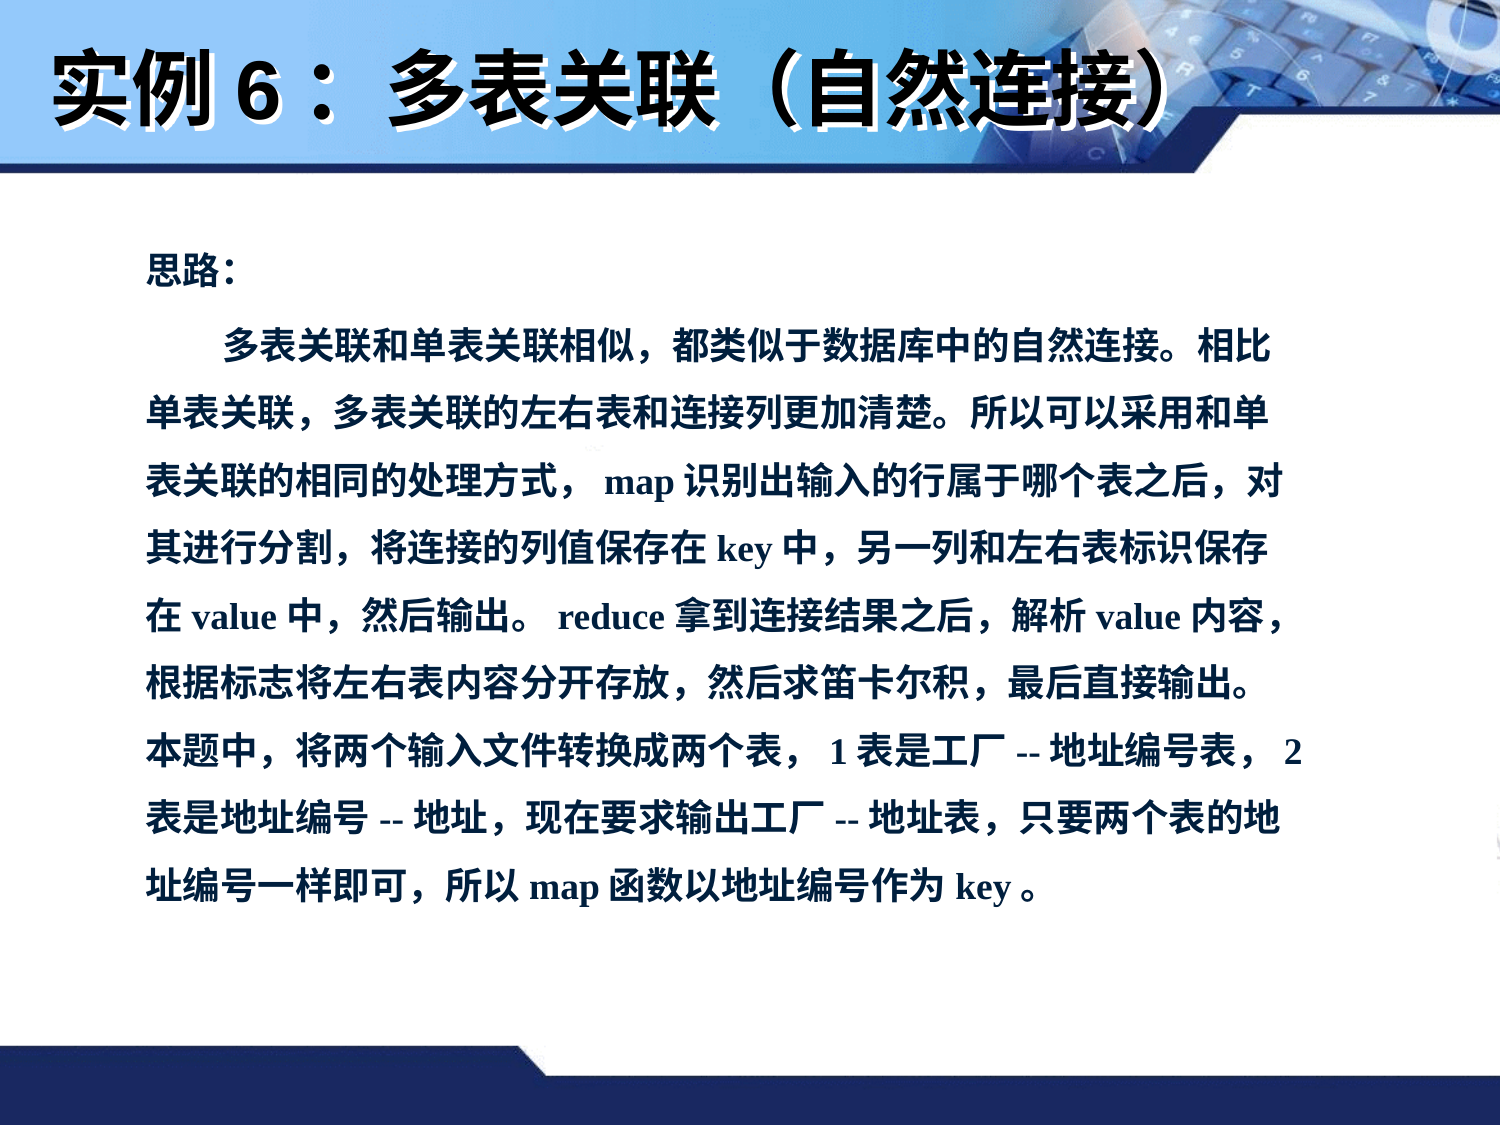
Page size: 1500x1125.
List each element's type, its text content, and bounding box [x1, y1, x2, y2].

title 实例6：多表关联（自然连接） [33, 23, 1408, 150]
text_box 思路： 多表关联和单表关联相似，都类似于数据库中的自然连接。相比单表关联，多表关联的左右表和连接列更加清楚。所以可以采用和单表关联的相同的处理方式，map识别出输入的行属于哪个表之后，对其进行分割，将连接的列值保存在key中，另一列和左右表标识保存在value中，然后输出。reduce拿到连接结果之后，解析value内容，根据标志将左右表内容分开存放，然后求笛卡尔积，最后直接输出。本题中，将两个输入文件转换成两个表，1表是工厂--地址编号表，2表是地址编号--地址，现在要求输出工厂--地址表，只要两个表的地址编号一样即可，所以map函数以地址编号作为key。 [130, 216, 1322, 1080]
picture [0, 0, 1500, 1125]
